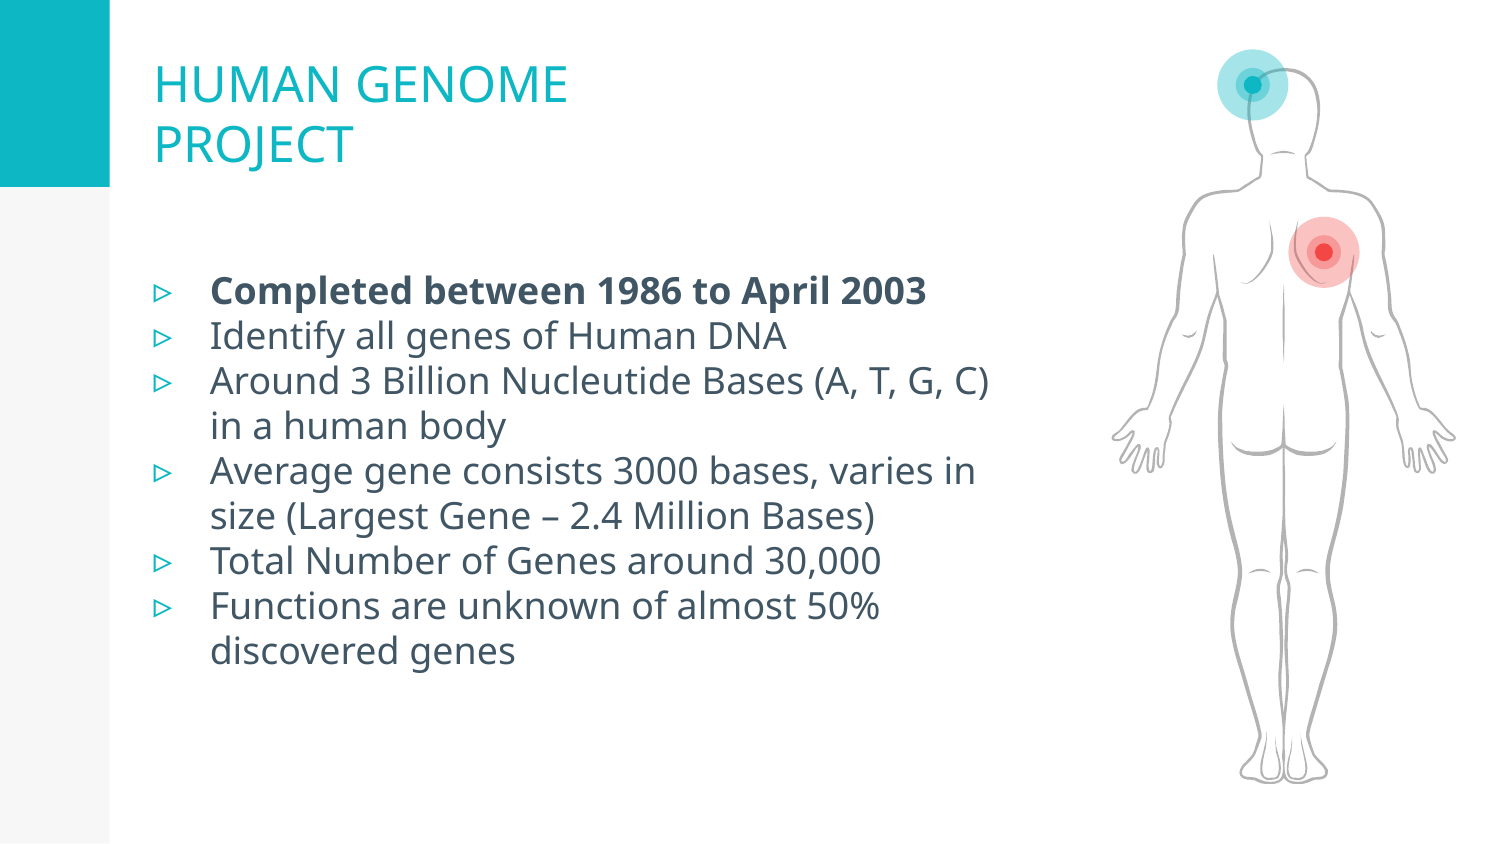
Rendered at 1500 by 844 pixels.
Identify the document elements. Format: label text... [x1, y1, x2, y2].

list Completed between 1986 to April 2003 Identify all genes of Human DNA Around 3 Billion Nucleutide Bases (A, T, G, C) in a human body Average gene consists 3000 bases, varies in size (Largest Gene – 2.4 Million Bases) Total Number of Genes around 30,000 Functions are unknown of almost 50% discovered genes [138, 251, 1038, 797]
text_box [1216, 49, 1289, 121]
title HUMAN GENOME PROJECT [138, 0, 722, 188]
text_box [1110, 67, 1458, 785]
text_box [1288, 216, 1360, 289]
